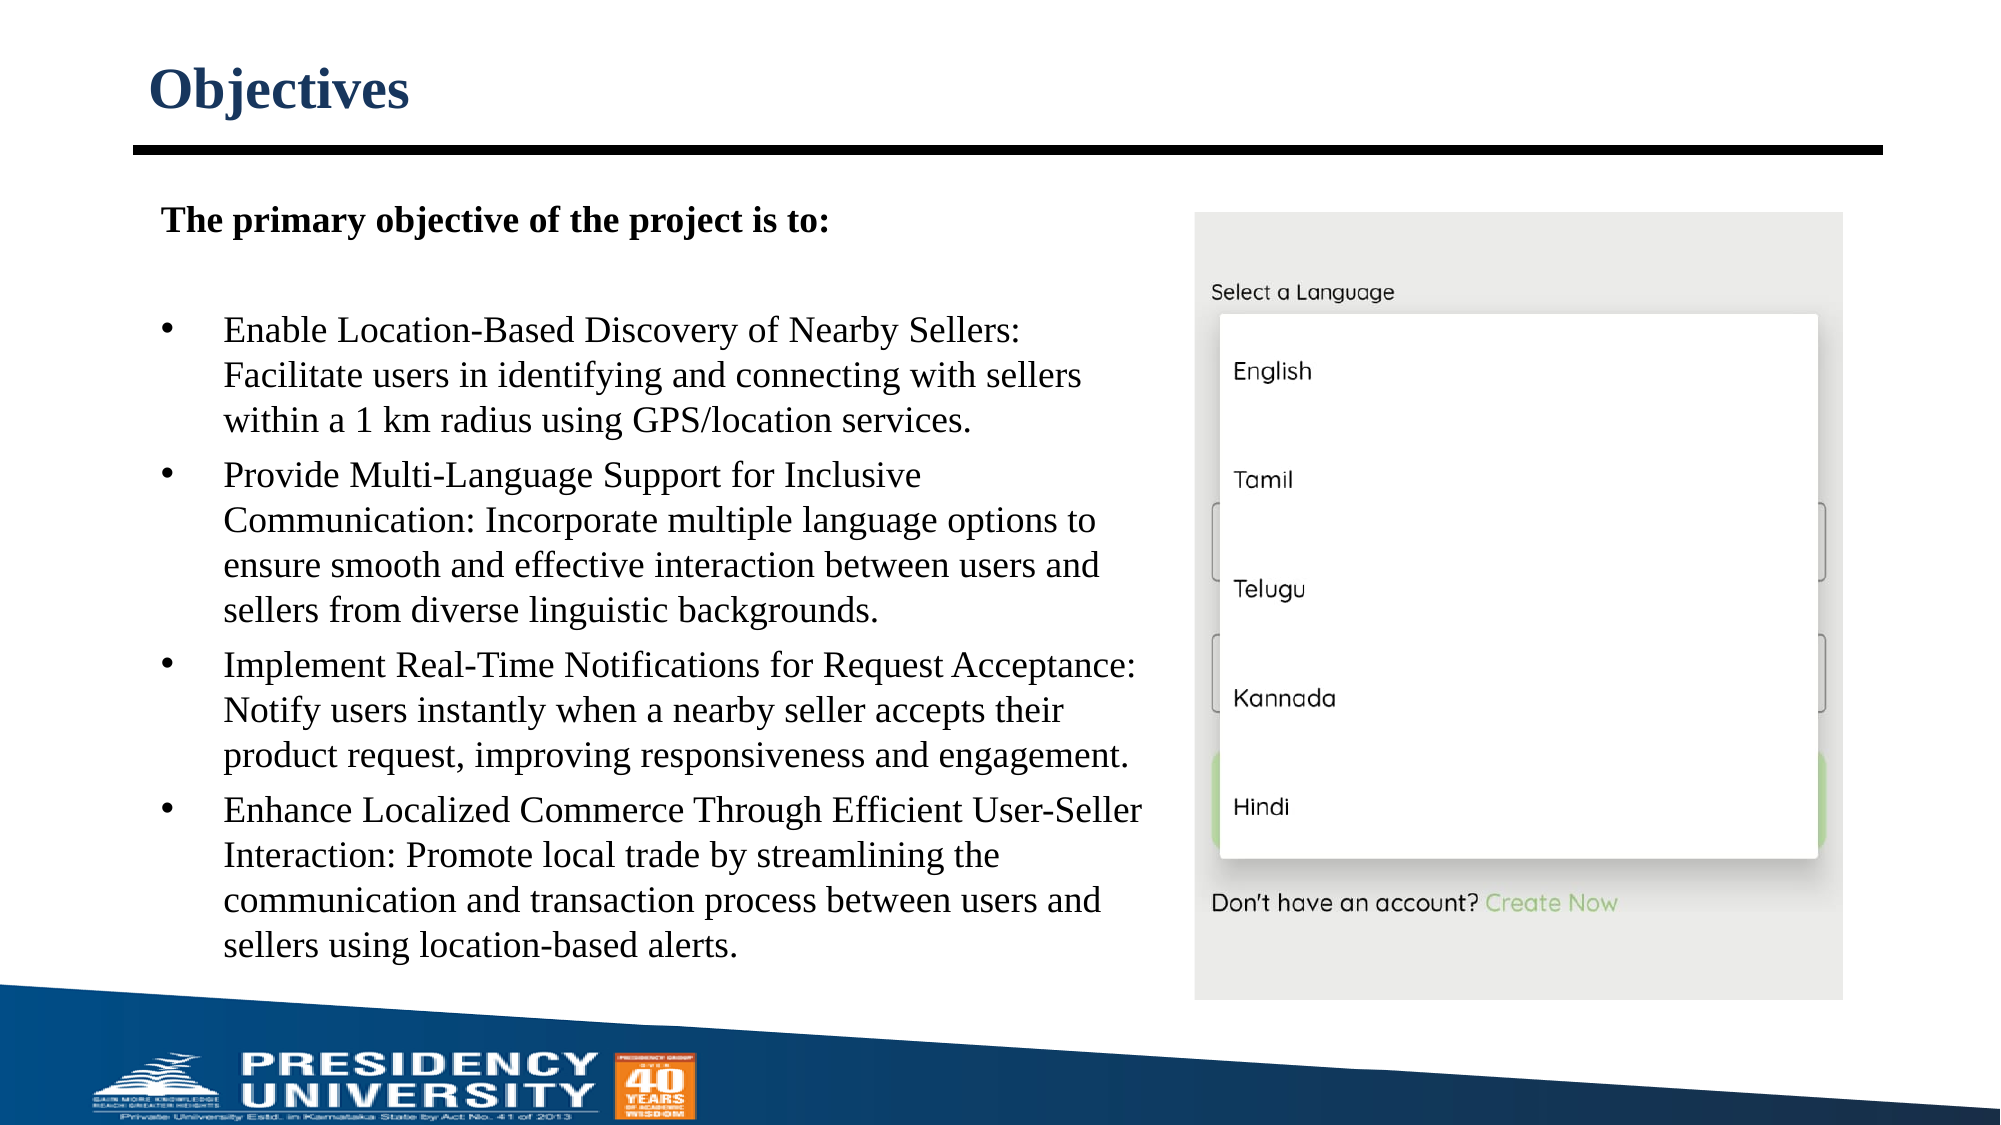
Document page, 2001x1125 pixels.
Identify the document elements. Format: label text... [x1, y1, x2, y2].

picture [0, 212, 2000, 1125]
list The primary objective of the project is to: Enable Location-Based Discovery of Nearby Sellers: Facilitate users in identifying and connecting with sellers within a 1 km radius using GPS/location services. Provide Multi-Language Support for Inclusive Communication: Incorporate multiple language options to ensure smooth and effective interaction between users and sellers from diverse linguistic backgrounds. Implement Real-Time Notifications for Request Acceptance: Notify users instantly when a nearby seller accepts their product request, improving responsiveness and engagement. Enhance Localized Commerce Through Efficient User-Seller Interaction: Promote local trade by streamlining the communication and transaction process between users and sellers using location-based alerts. [133, 187, 1167, 1000]
title Objectives [133, 45, 1884, 125]
